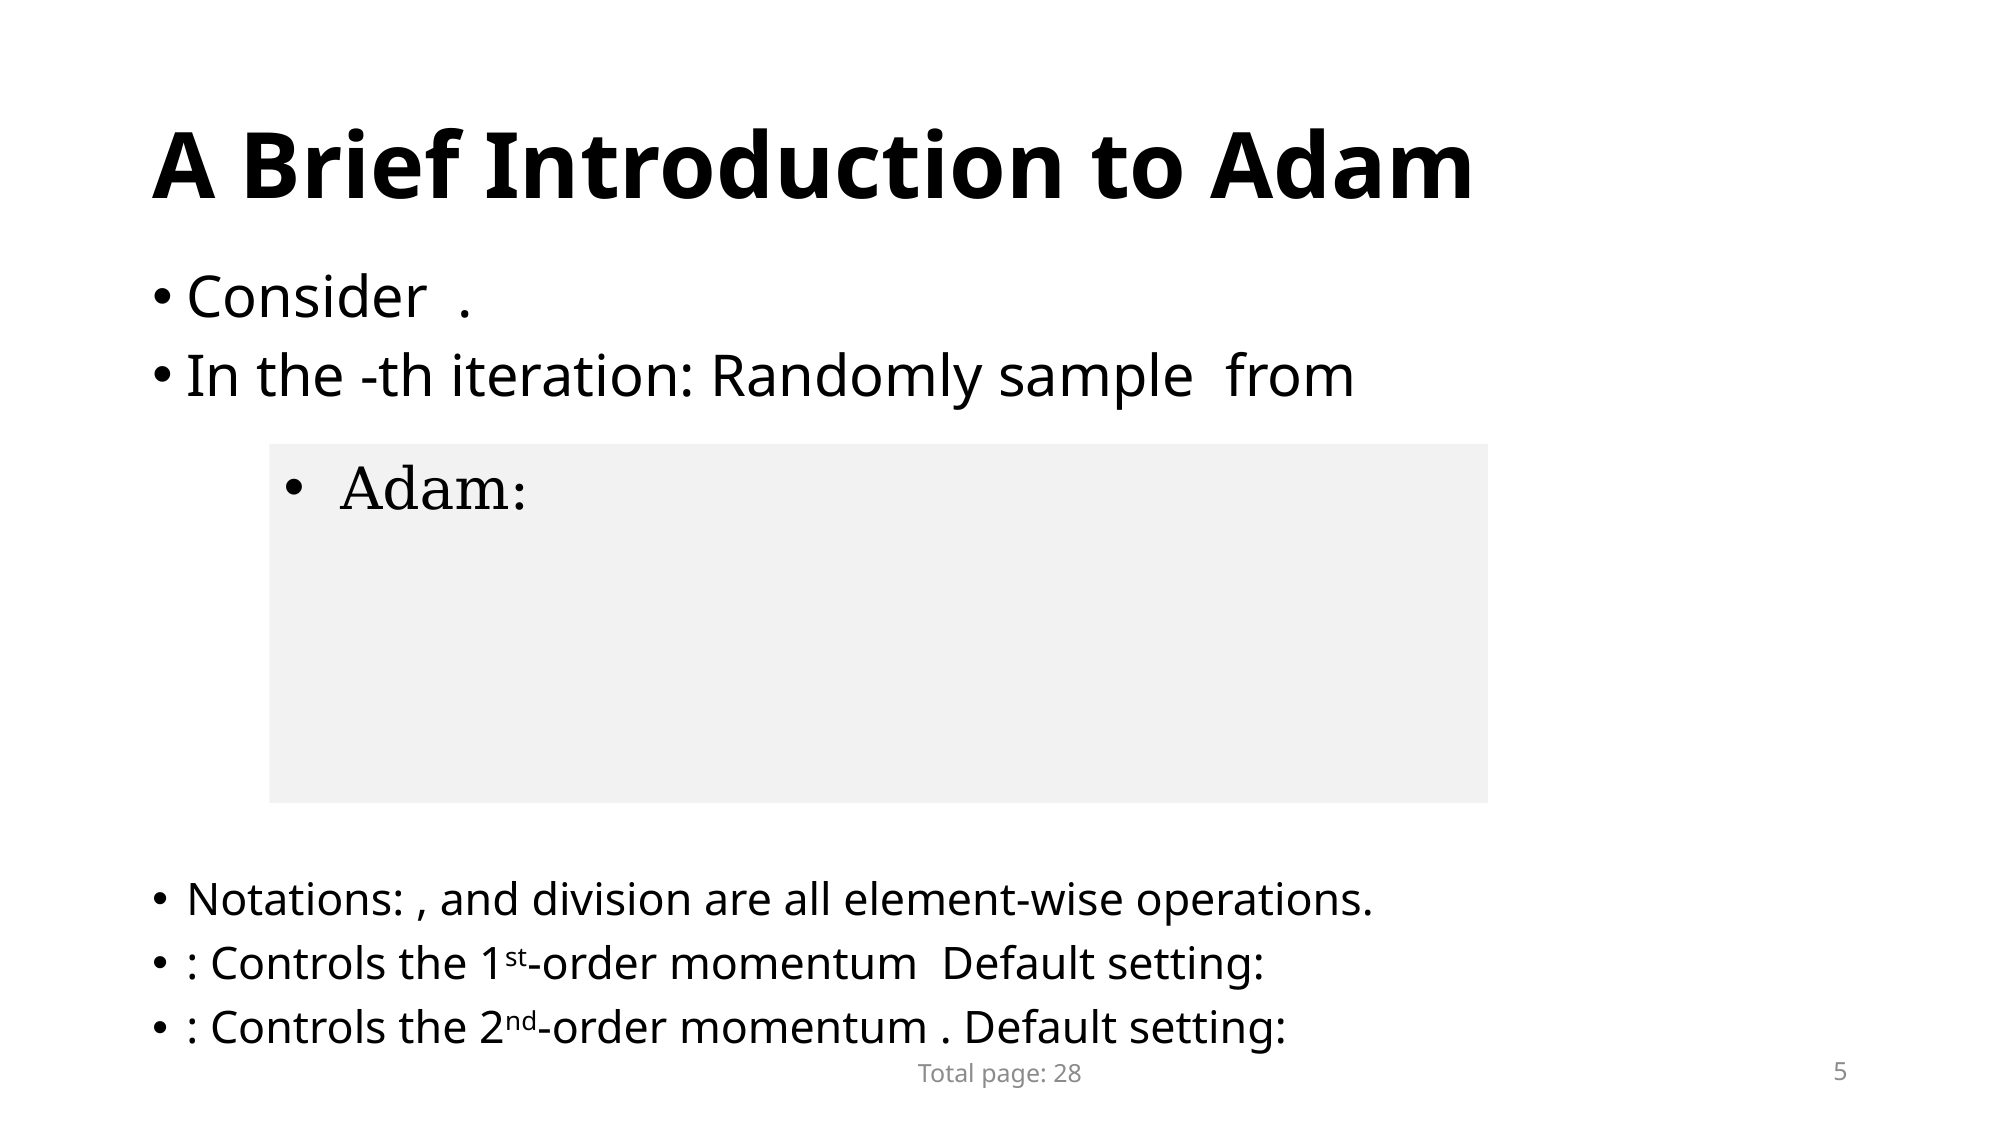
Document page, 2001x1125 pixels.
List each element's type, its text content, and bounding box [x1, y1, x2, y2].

slide_number 5 [1412, 1042, 1863, 1103]
footer Total page: 28 [662, 1042, 1338, 1103]
title A Brief Introduction to Adam [137, 59, 1863, 278]
